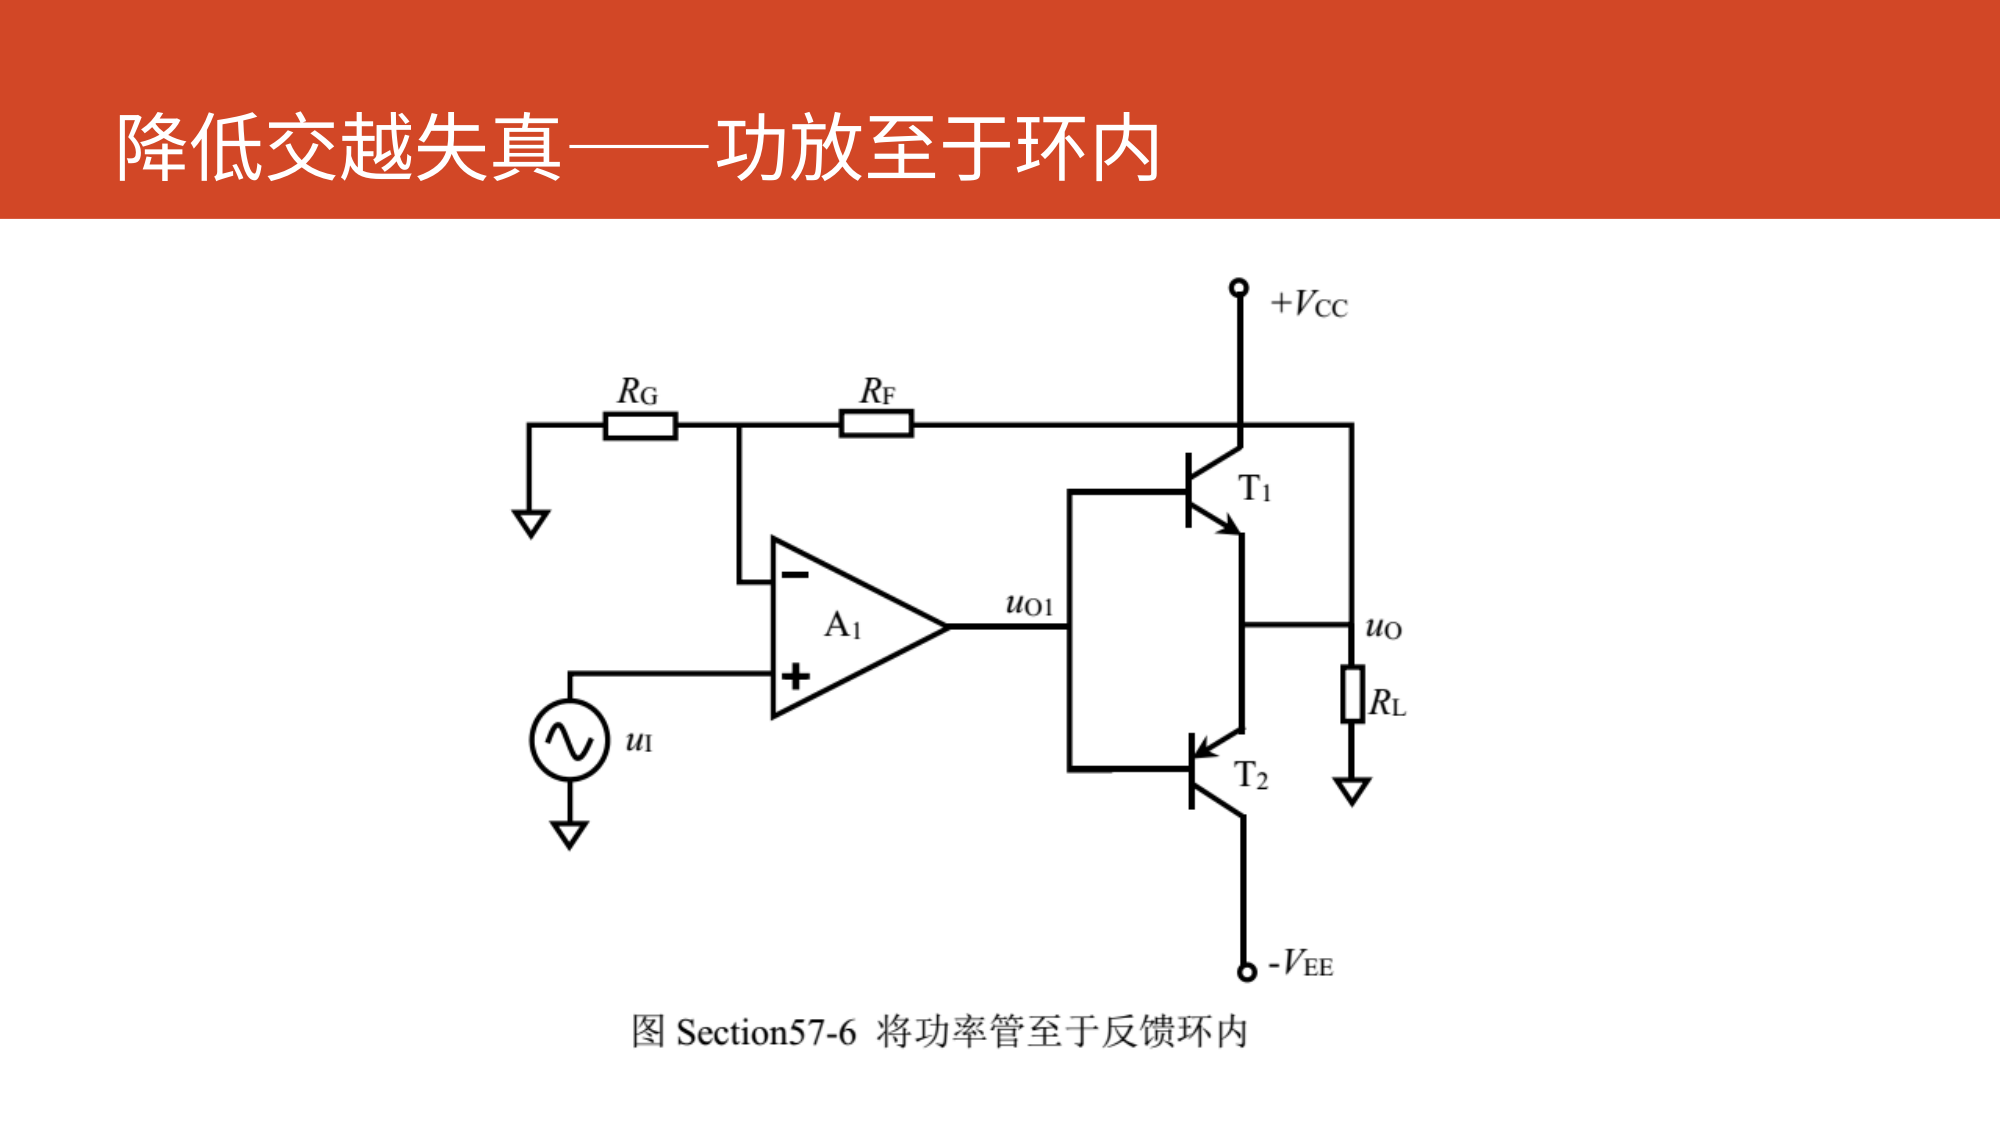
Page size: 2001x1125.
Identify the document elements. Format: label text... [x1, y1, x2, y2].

picture [474, 248, 1458, 1065]
title 降低交越失真——功放至于环内 [99, 0, 1863, 199]
